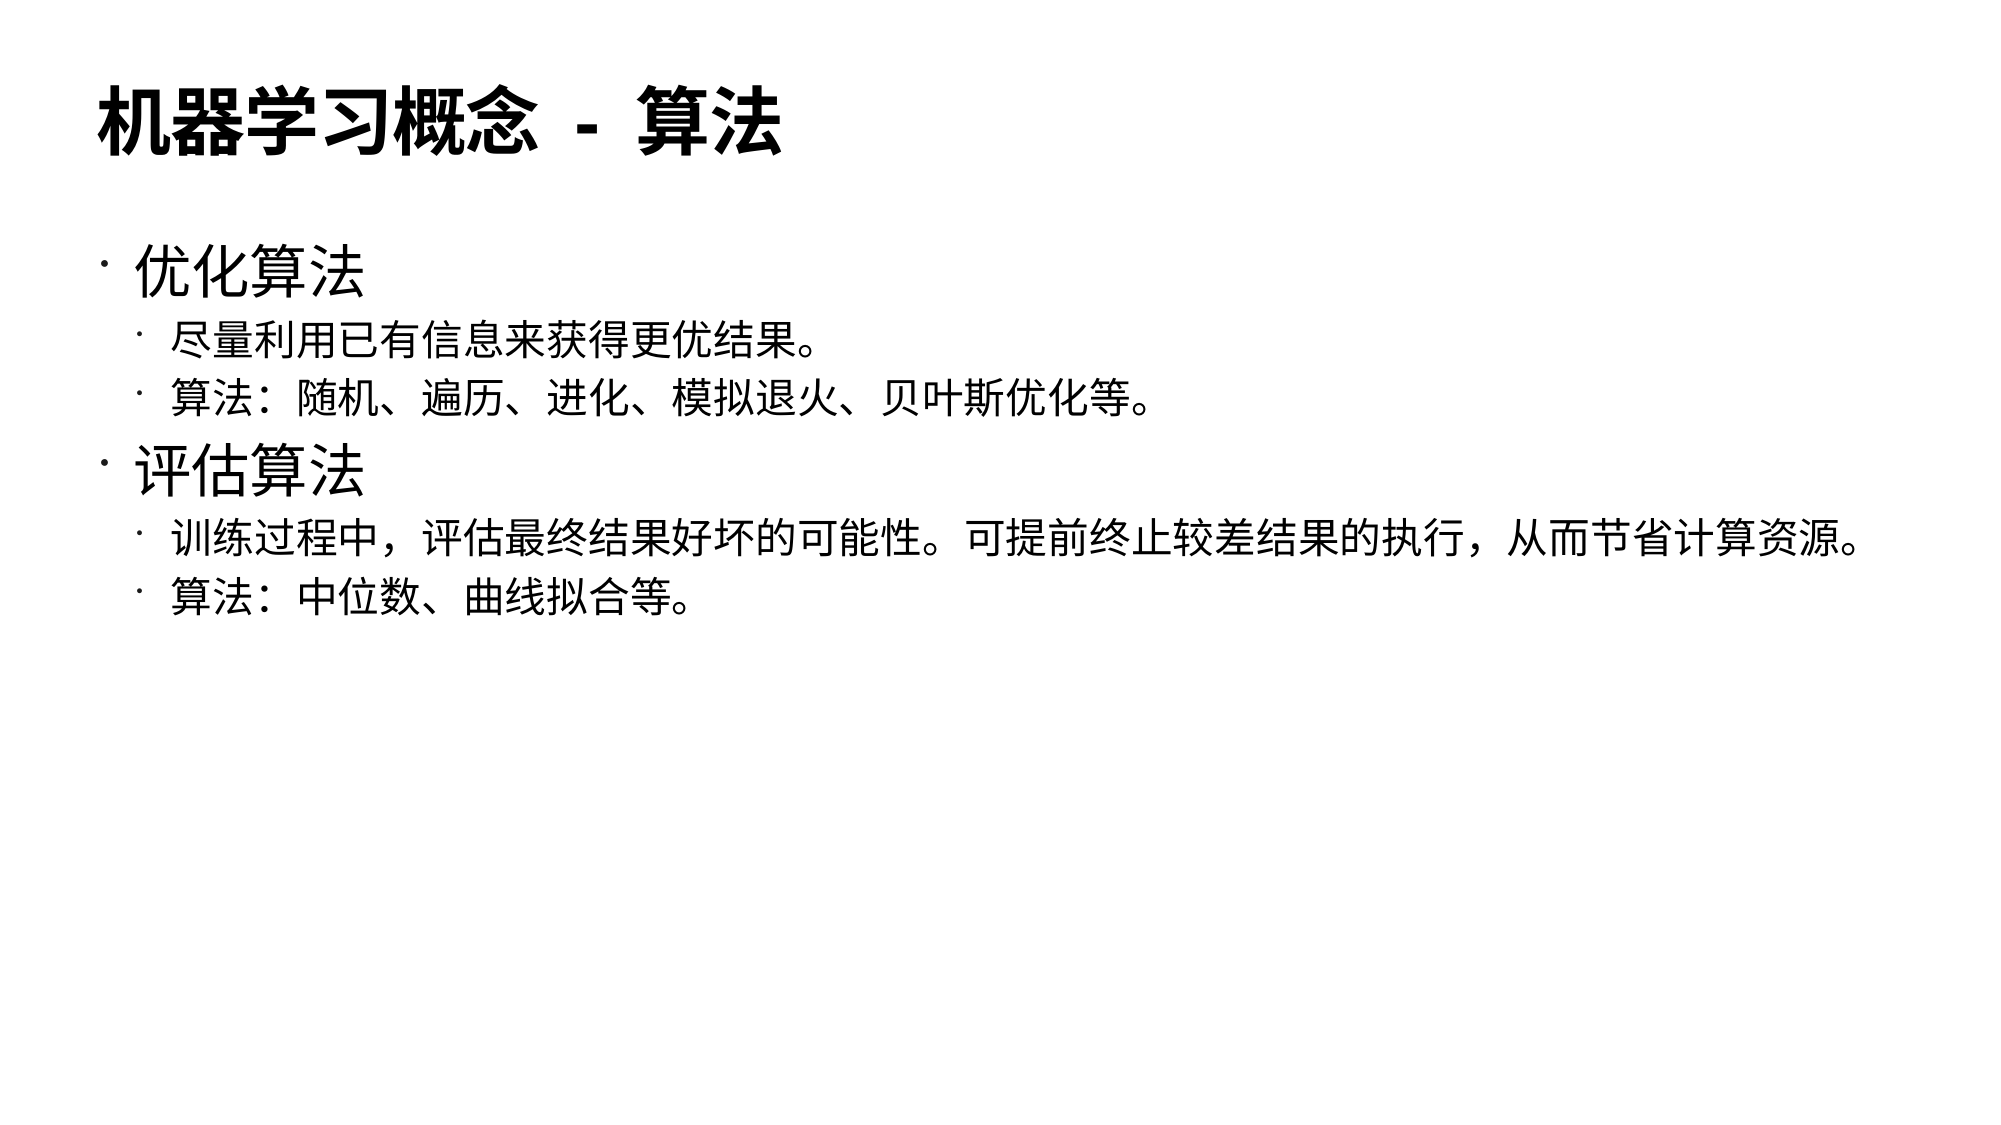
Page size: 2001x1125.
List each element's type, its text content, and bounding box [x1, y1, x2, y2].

list 优化算法 尽量利用已有信息来获得更优结果。 算法：随机、遍历、进化、模拟退火、贝叶斯优化等。 评估算法 训练过程中，评估最终结果好坏的可能性。可提前终止较差结果的执行，从而节省计算资源。 算法：中位数、曲线拟合等。 [95, 235, 1904, 634]
title 机器学习概念 - 算法 [96, 75, 1904, 166]
